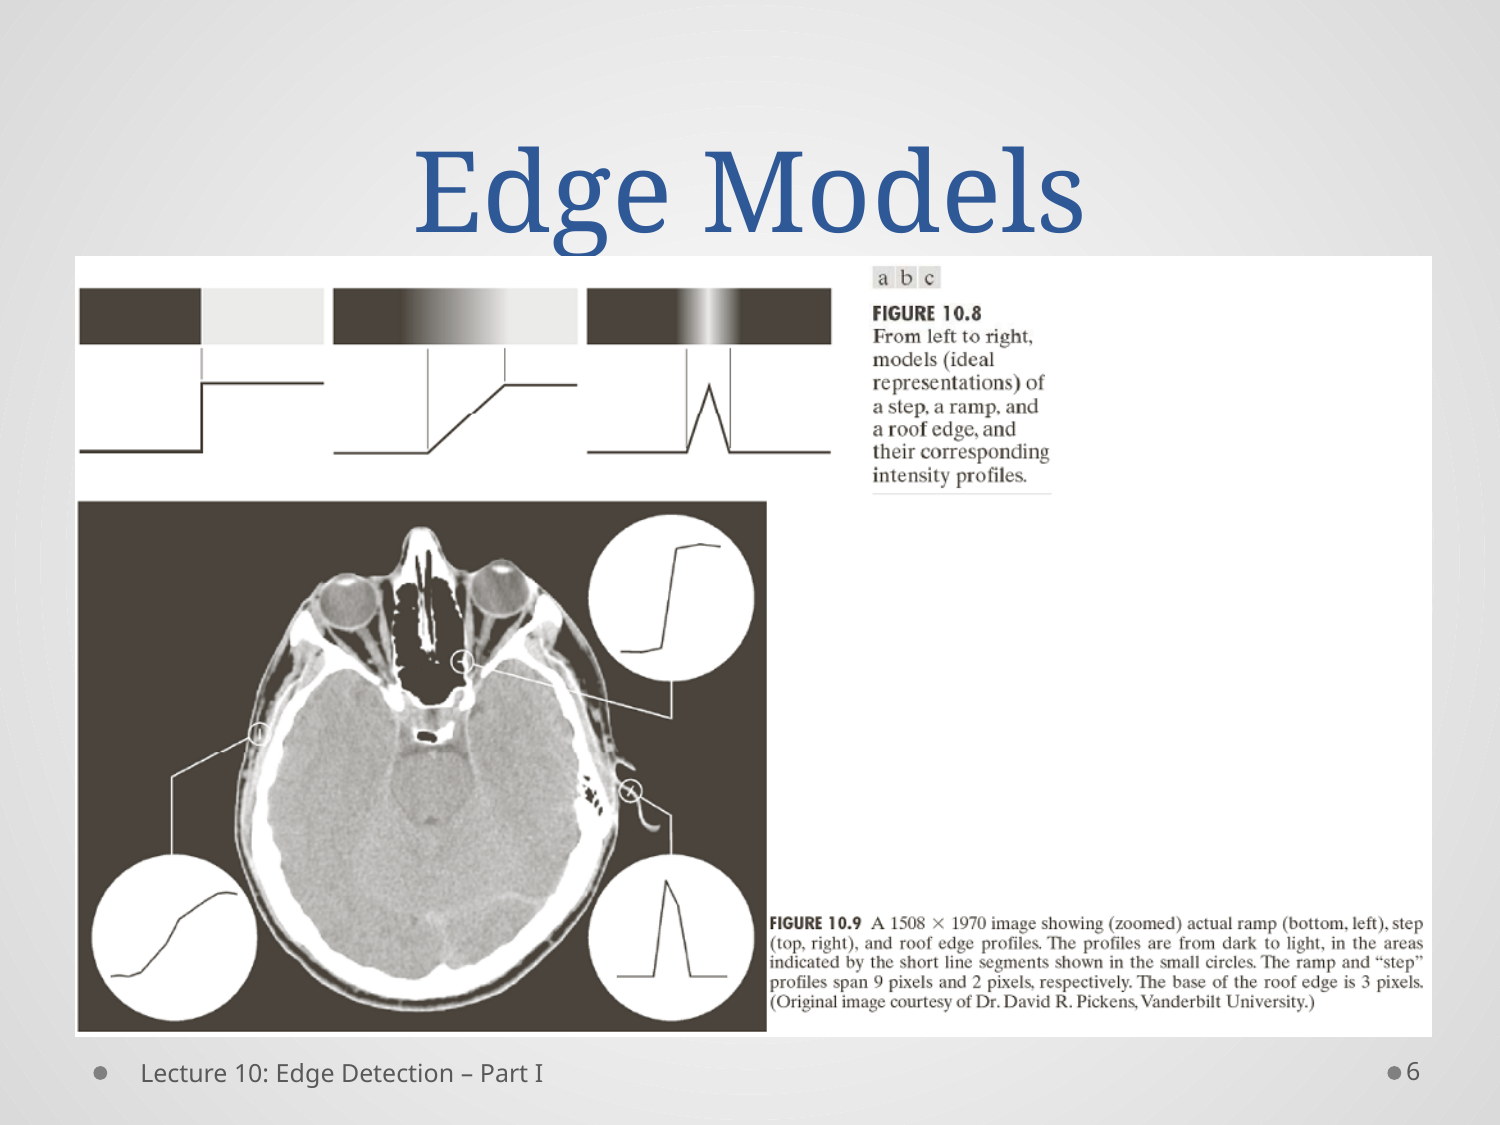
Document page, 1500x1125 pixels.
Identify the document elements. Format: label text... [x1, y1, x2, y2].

picture [74, 255, 1432, 1037]
slide_number 6 [1401, 1042, 1494, 1103]
title Edge Models [75, 0, 1425, 254]
